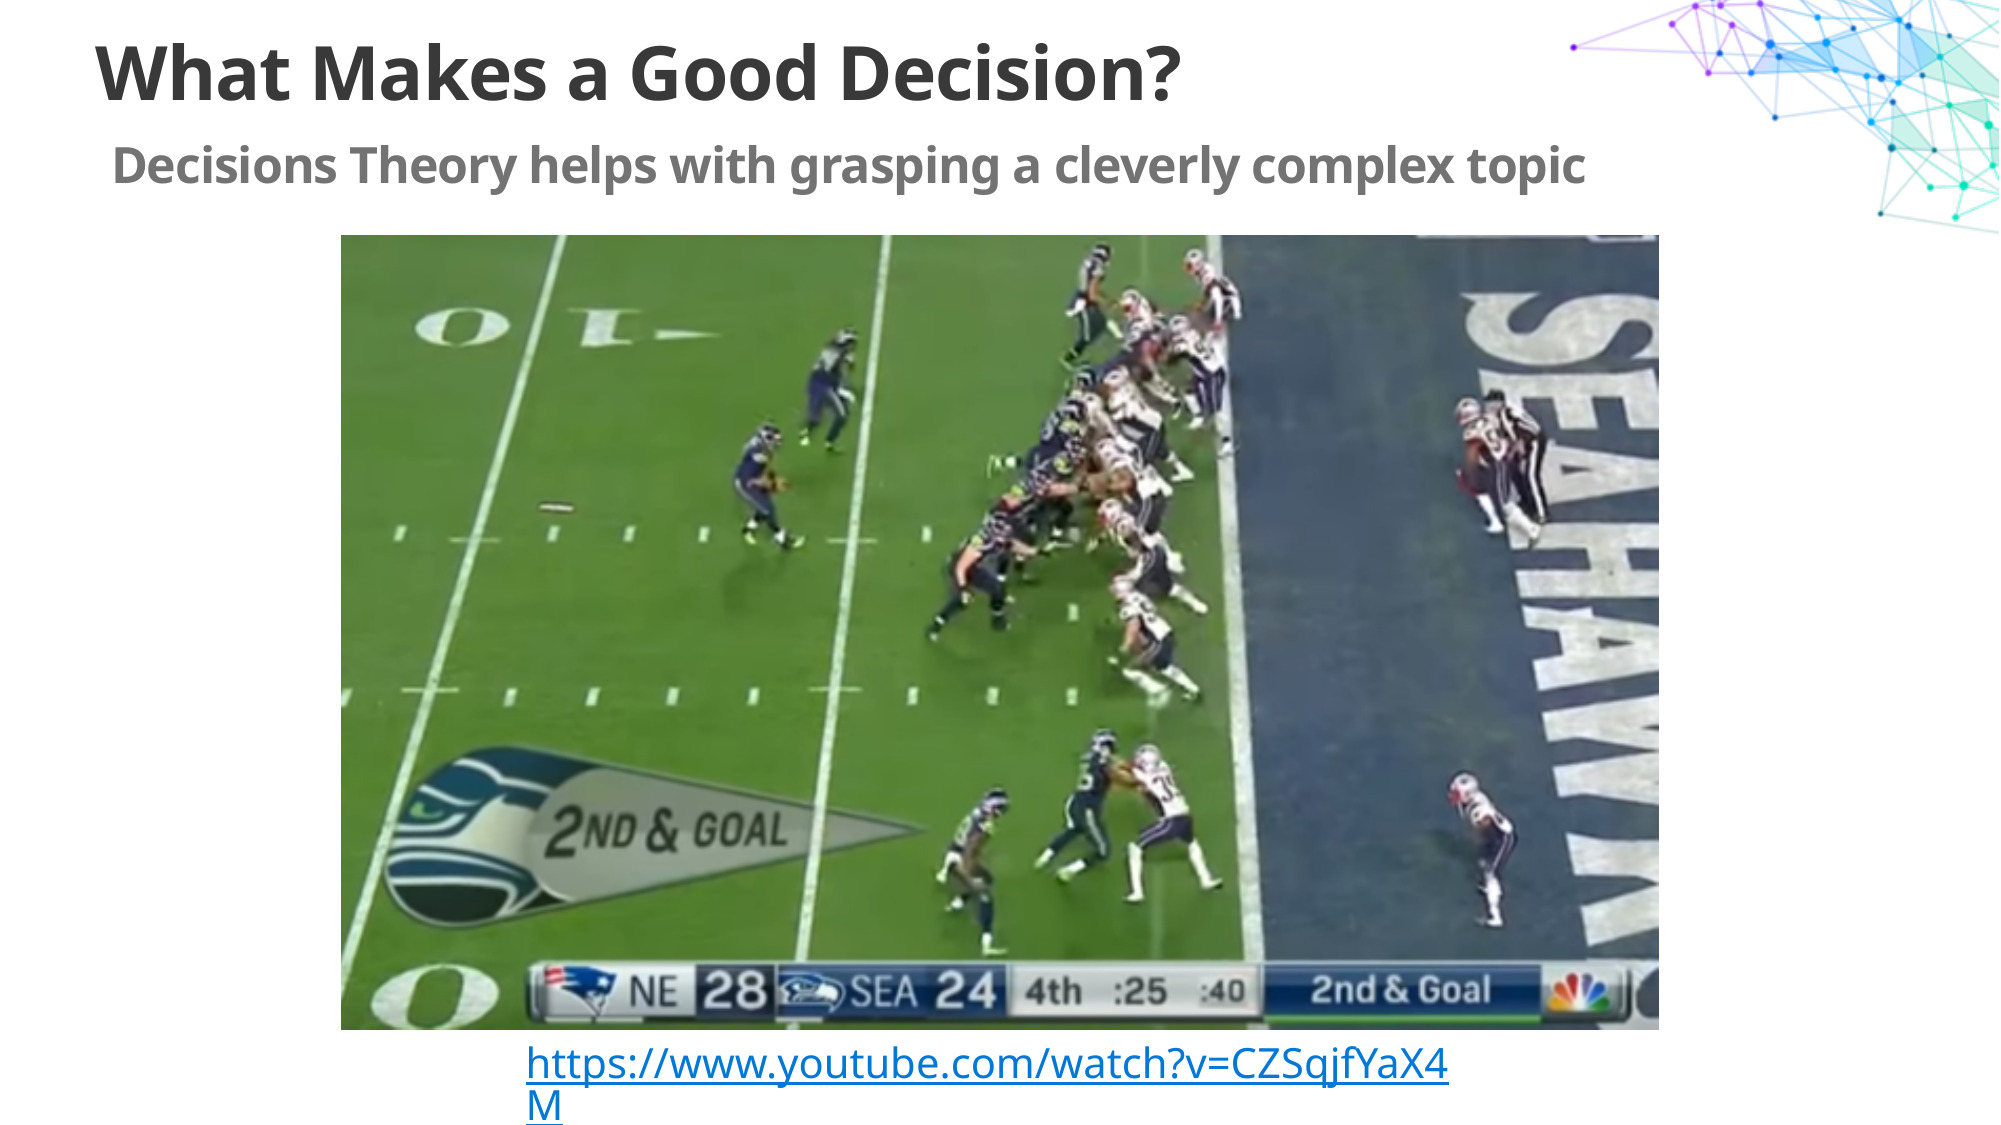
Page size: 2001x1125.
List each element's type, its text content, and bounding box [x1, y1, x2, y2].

text_box https://www.youtube.com/watch?v=CZSqjfYaX4M [510, 1030, 1490, 1102]
picture [341, 0, 1999, 1030]
text_box What Makes a Good Decision? [95, 25, 1381, 116]
text_box Decisions Theory helps with grasping a cleverly complex topic [96, 125, 1381, 187]
